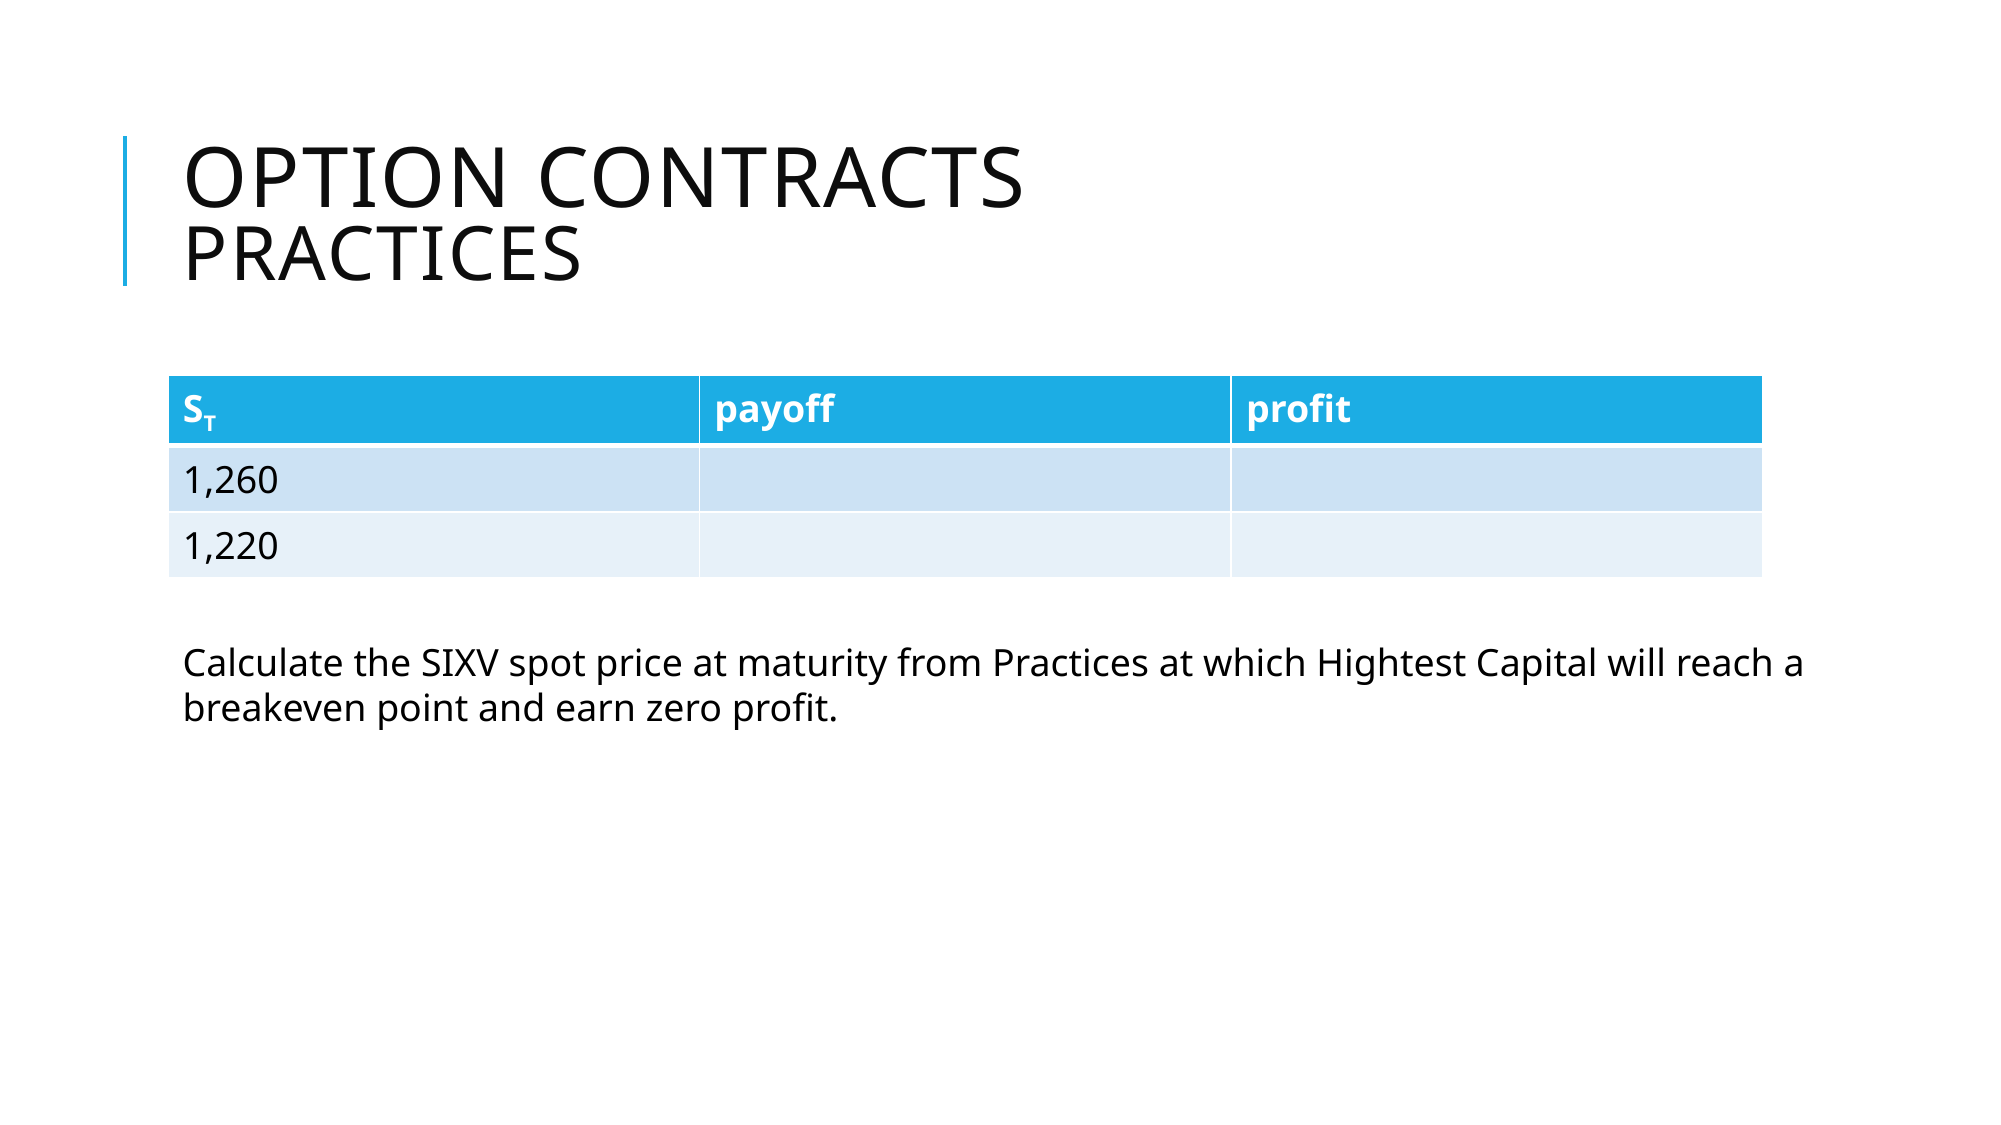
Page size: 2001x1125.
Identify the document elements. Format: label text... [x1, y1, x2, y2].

table_header profit [1232, 376, 1762, 443]
table_cell [1232, 448, 1762, 511]
table_cell 1,220 [169, 513, 699, 577]
table_cell [700, 513, 1230, 577]
text_box Calculate the SIXV spot price at maturity from Practices at which Hightest Capital will reach a breakeven point and earn zero profit. [167, 631, 1832, 782]
table_cell 1,260 [169, 448, 699, 511]
table_cell [1232, 513, 1762, 577]
table_header ST [169, 376, 699, 443]
table_cell [700, 448, 1230, 511]
table_header payoff [700, 376, 1230, 443]
title Option Contracts Practices [168, 96, 1763, 342]
